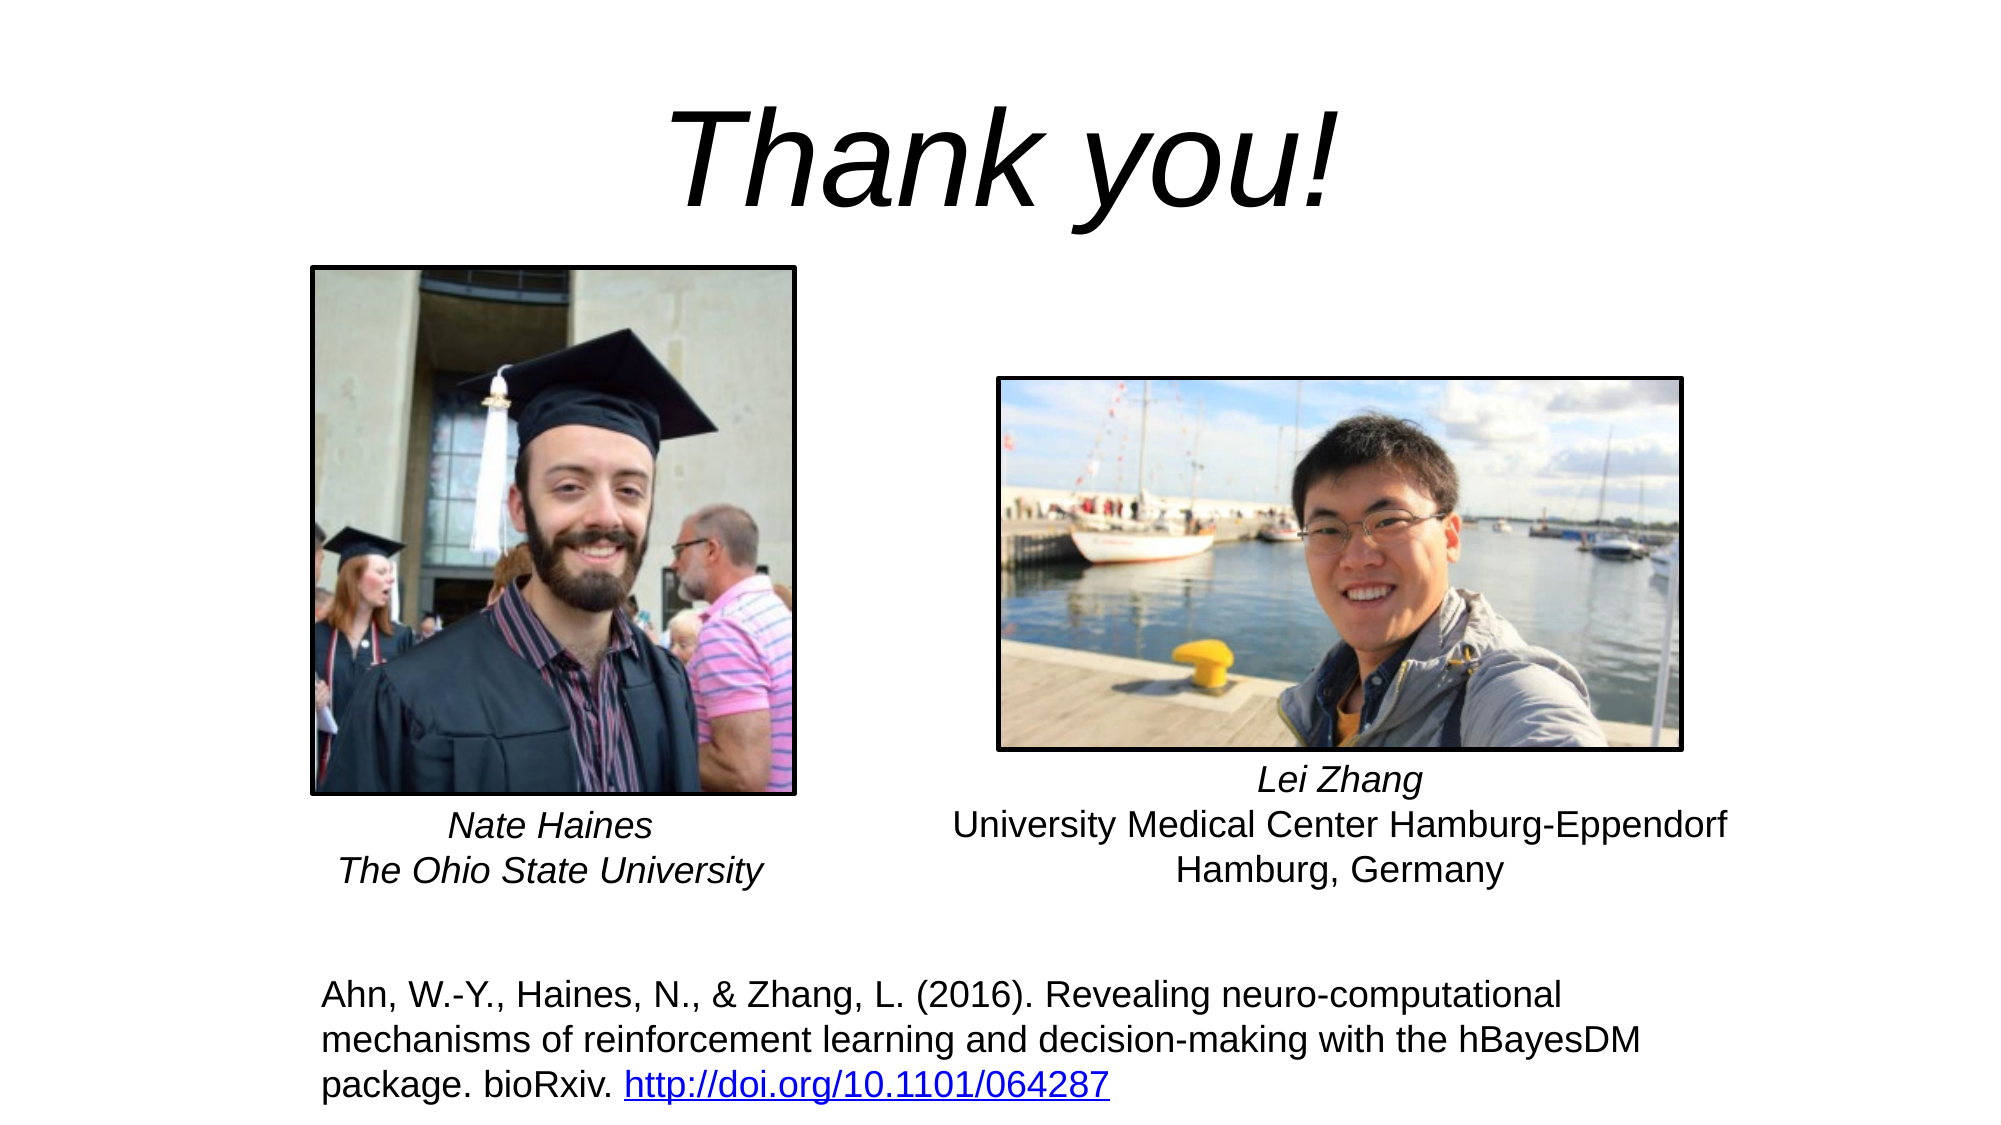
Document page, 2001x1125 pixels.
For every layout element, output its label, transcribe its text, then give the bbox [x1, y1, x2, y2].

text_box Nate Haines The Ohio State University [322, 799, 779, 899]
picture [1000, 380, 1680, 748]
text_box Lei Zhang University Medical Center Hamburg-Eppendorf Hamburg, Germany [937, 747, 1743, 898]
list Thank you! [99, 61, 1900, 1005]
text_box Ahn, W.-Y., Haines, N., & Zhang, L. (2016). Revealing neuro-computational mechanisms of reinforcement learning and decision-making with the hBayesDM package. bioRxiv. http://doi.org/10.1101/064287 [306, 962, 1749, 1113]
picture [314, 269, 793, 792]
